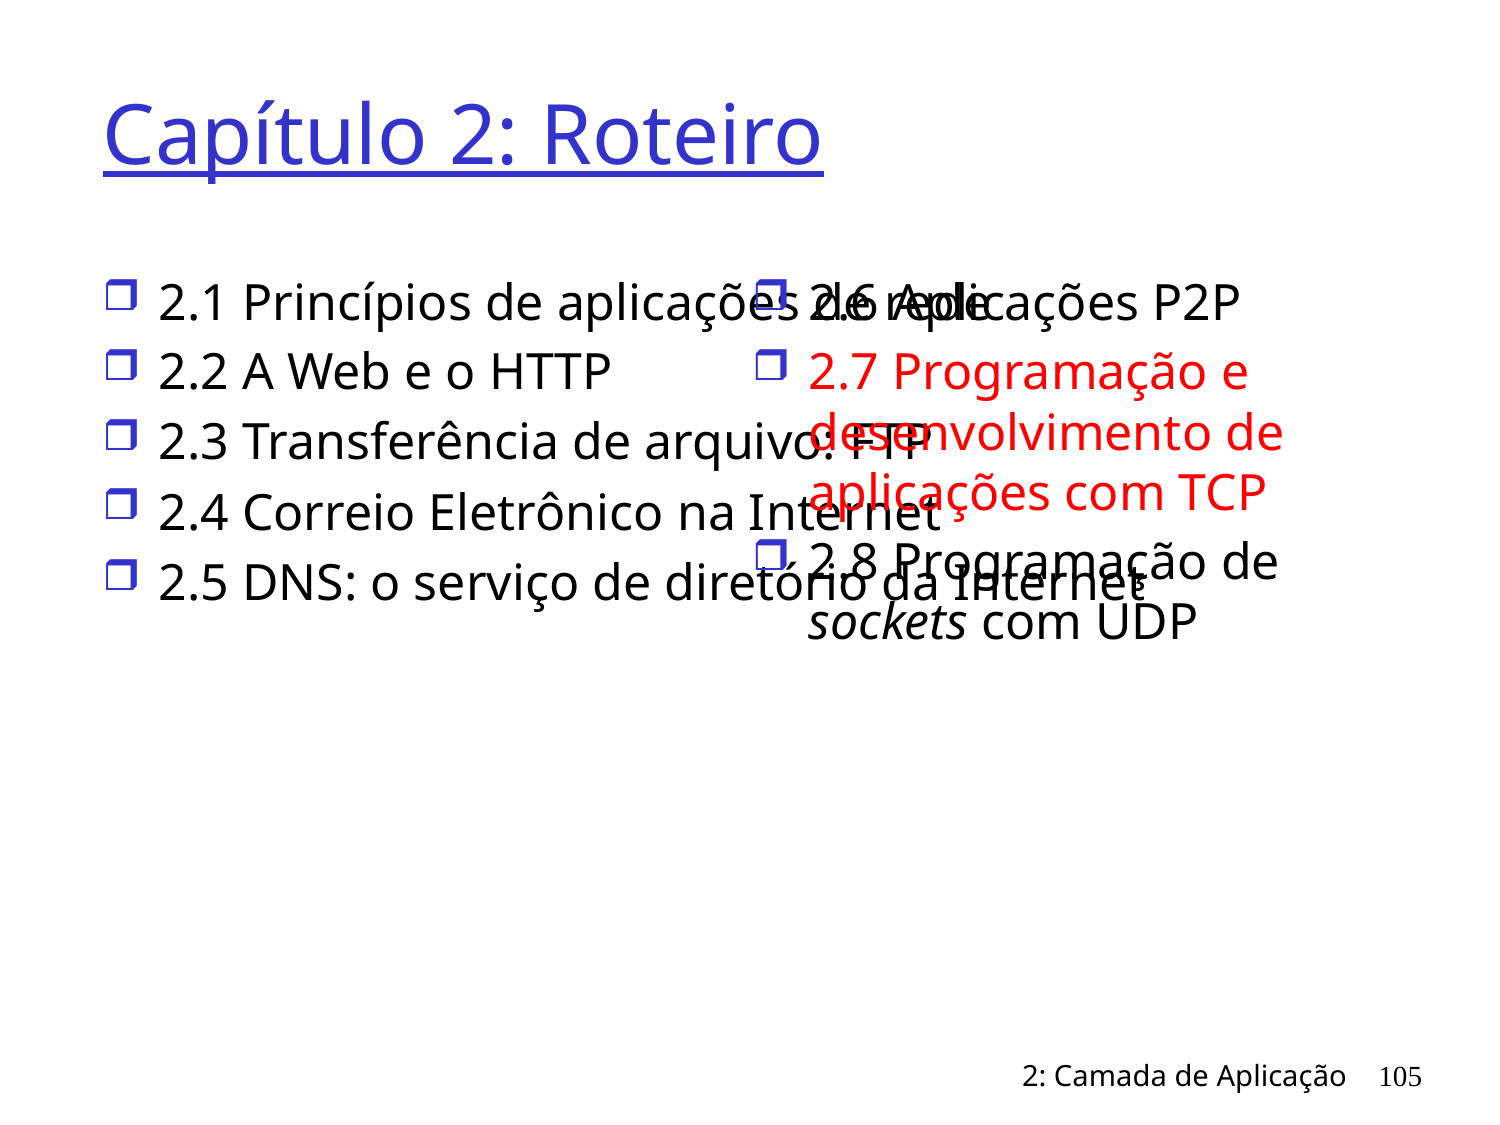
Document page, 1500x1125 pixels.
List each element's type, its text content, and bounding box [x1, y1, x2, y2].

slide_number 105 [1362, 1049, 1438, 1125]
list 2.1 Princípios de aplicações de rede 2.2 A Web e o HTTP 2.3 Transferência de arquivo: FTP 2.4 Correio Eletrônico na Internet 2.5 DNS: o serviço de diretório da Internet [87, 262, 737, 1026]
title Capítulo 2: Roteiro [87, 37, 1363, 226]
footer 2: Camada de Aplicação [887, 1049, 1362, 1125]
list 2.6 Aplicações P2P 2.7 Programação e desenvolvimento de aplicações com TCP 2.8 Programação de sockets com UDP [737, 262, 1403, 1026]
